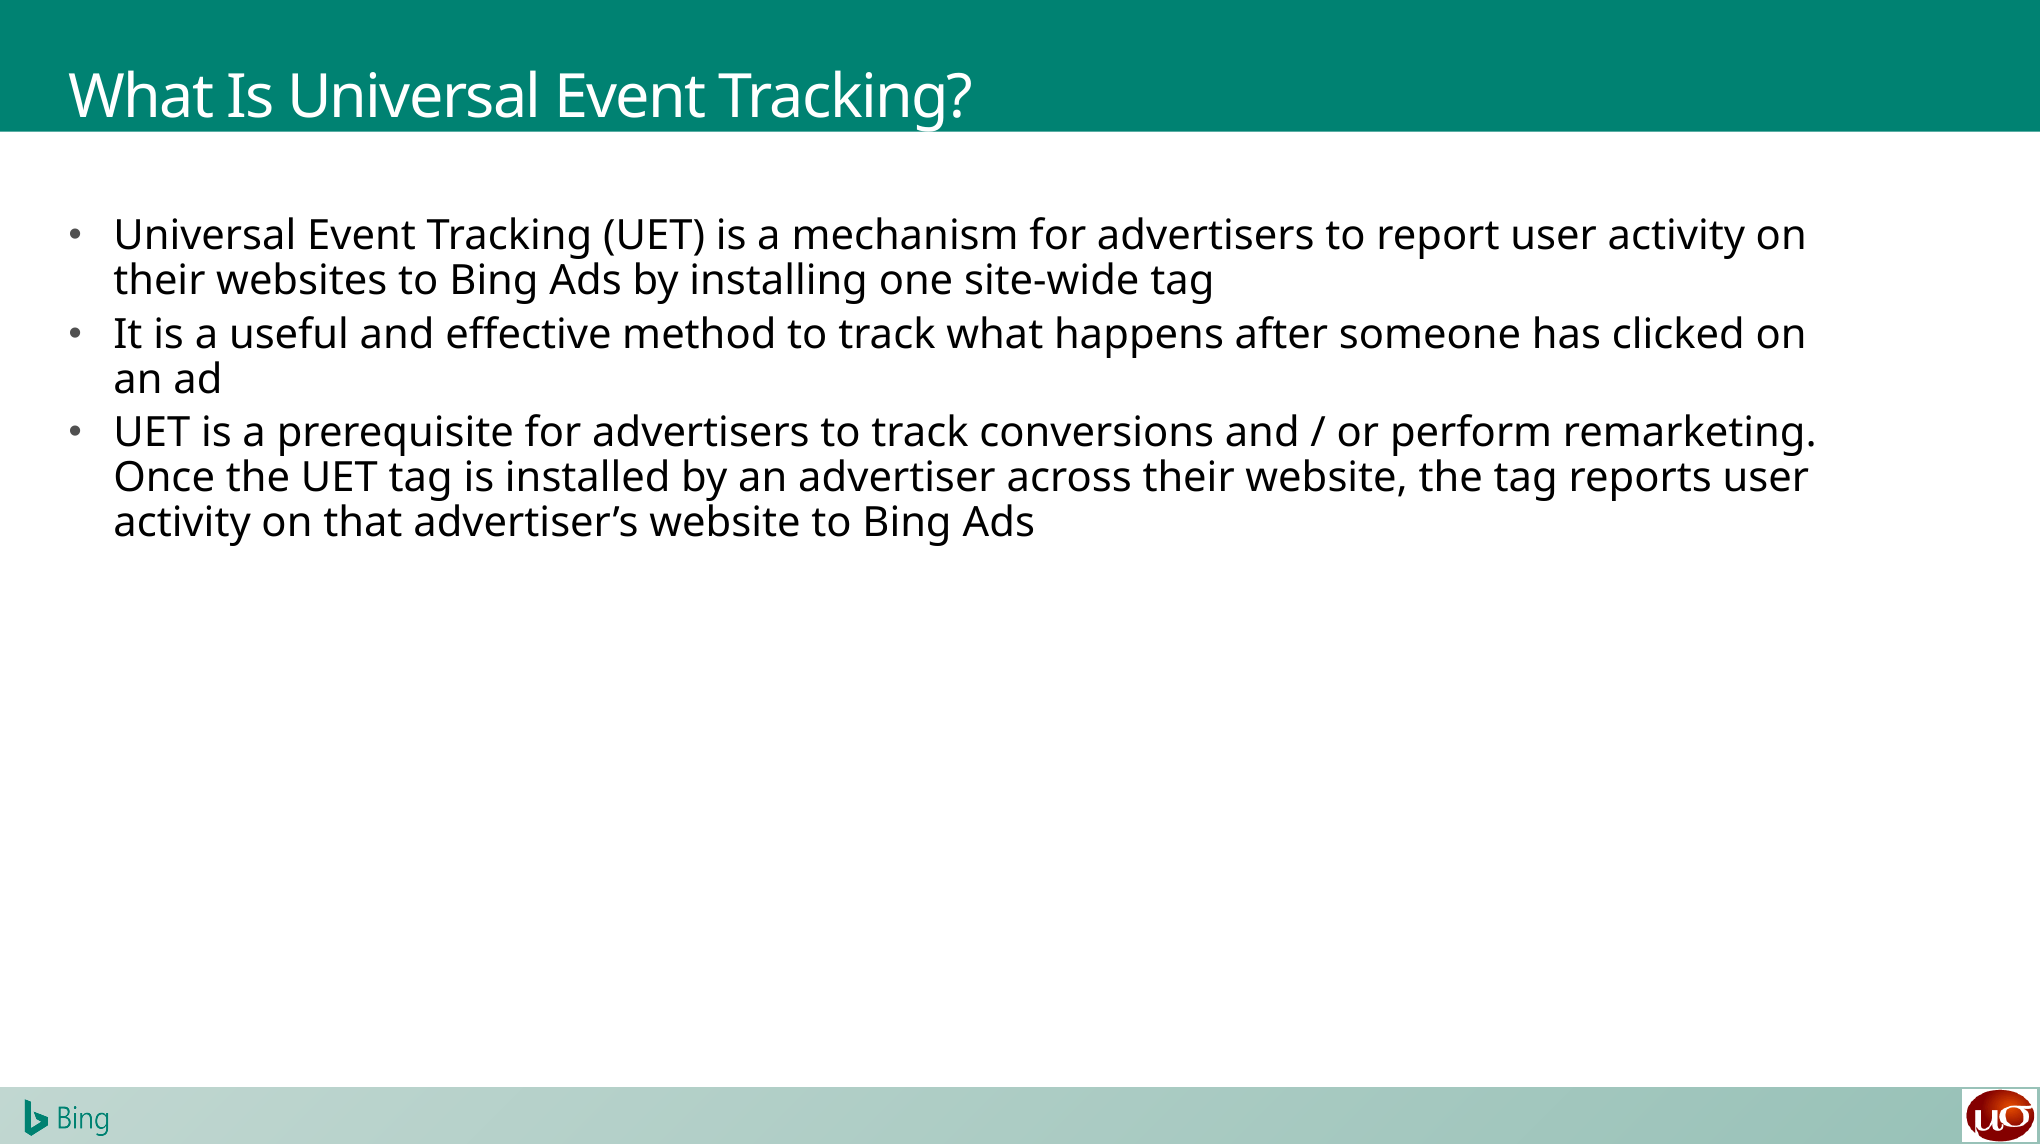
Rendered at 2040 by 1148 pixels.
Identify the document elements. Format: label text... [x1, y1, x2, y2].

title What Is Universal Event Tracking? [44, 49, 1861, 198]
list Universal Event Tracking (UET) is a mechanism for advertisers to report user activity on their websites to Bing Ads by installing one site-wide tag It is a useful and effective method to track what happens after someone has clicked on an ad UET is a prerequisite for advertisers to track conversions and / or perform remarketing. Once the UET tag is installed by an advertiser across their website, the tag reports user activity on that advertiser’s website to Bing Ads [44, 198, 1861, 528]
picture [10, 1083, 127, 1148]
picture [1962, 1089, 2037, 1142]
